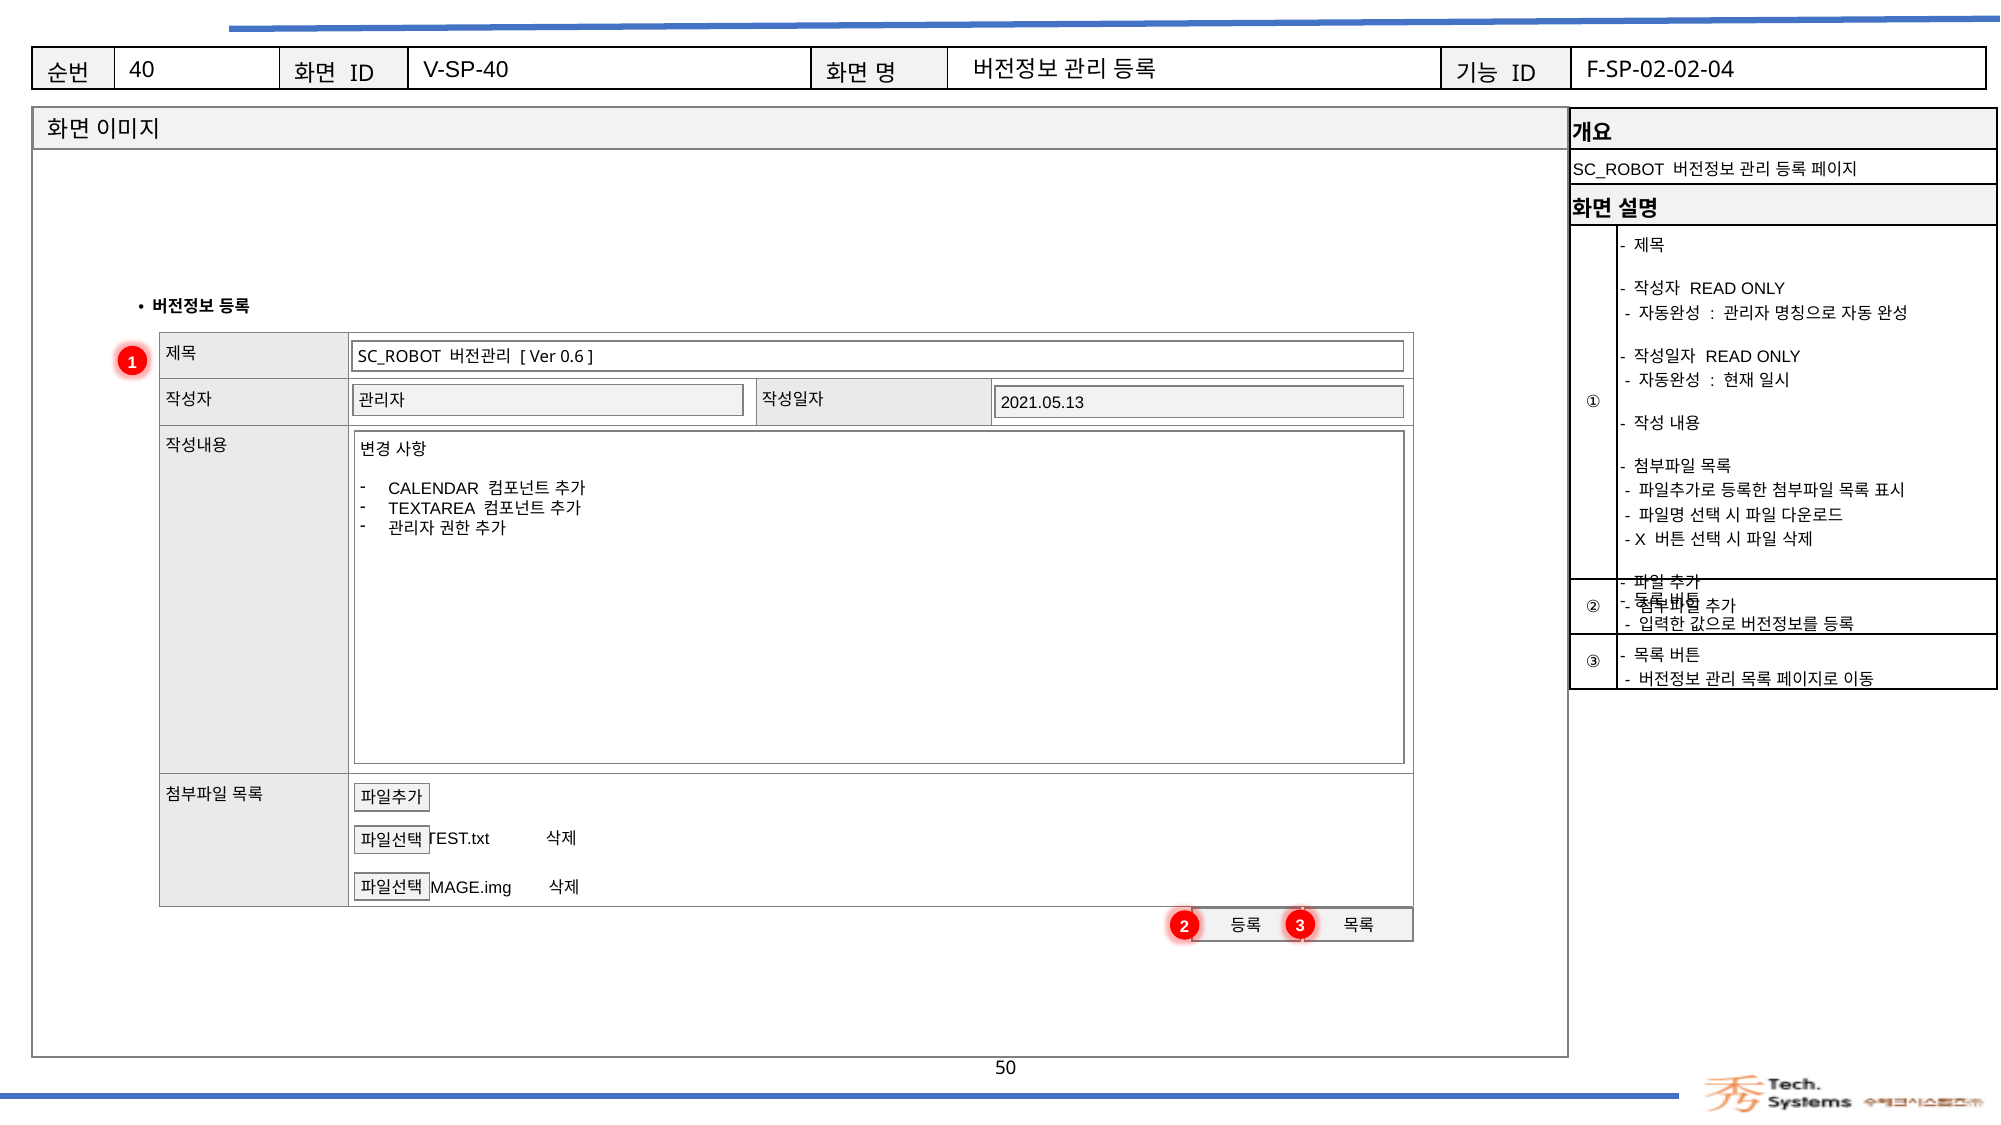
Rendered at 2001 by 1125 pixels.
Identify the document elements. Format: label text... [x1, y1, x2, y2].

text_box 관리자 [352, 384, 744, 416]
text_box 변경 사항 CALENDAR 컴포넌트 추가 TEXTAREA 컴포넌트 추가 관리자 권한 추가 [354, 430, 1404, 764]
text_box 버전정보 등록 [123, 288, 384, 324]
table_header 개요 [1571, 109, 1996, 148]
table_cell ② [1571, 580, 1616, 633]
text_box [100, 344, 165, 380]
table_header 제목 [160, 333, 348, 378]
text_box 버전정보 관리 등록 [958, 47, 1179, 90]
text_box 파일추가 [354, 783, 430, 811]
table_cell - 목록 버튼 - 버전정보 관리 목록 페이지로 이동 [1618, 635, 1996, 688]
table_cell ③ [1571, 635, 1616, 688]
table_cell 작성일자 [757, 379, 991, 425]
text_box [1268, 907, 1333, 944]
table_cell [349, 379, 756, 425]
table_cell 작성내용 [160, 426, 348, 773]
table_header 4/8 결제 서비스 점검 [349, 333, 1413, 378]
text_box 파일선택 [354, 872, 430, 901]
table_cell TEST.txt 삭제 IMAGE.img 삭제 [349, 774, 1413, 906]
table_cell 안녕하세요 SCROBOT입니다 . 결제 서비스 점검이 있었습니다. [349, 426, 1413, 773]
table_cell SC_ROBOT 버전정보 관리 등록 페이지 [1571, 150, 1996, 183]
table_cell 2021.04.08 [992, 379, 1413, 425]
picture [1702, 1073, 1987, 1114]
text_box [1152, 908, 1217, 944]
text_box 파일선택 [354, 826, 430, 854]
text_box 등록 [1200, 907, 1268, 941]
text_box V-SP-40 [408, 47, 524, 90]
table_cell - 제목 - 작성자 READ ONLY - 자동완성 : 관리자 명칭으로 자동 완성 - 작성일자 READ ONLY - 자동완성 : 현재 일시 - 작성 내용 - 첨부파일 목록 - 파일추가로 등록한 첨부파일 목록 표시 - 파일명 선택 시 파일 다운로드 - X 버튼 선택 시 파일 삭제 - 파일 추가 - 첨부파일 추가 [1618, 226, 1996, 578]
table_cell ① [1571, 226, 1616, 578]
table_cell 첨부파일 목록 [160, 774, 348, 906]
text_box 목록 [1333, 907, 1414, 941]
text_box SC_ROBOT 버전관리 [ Ver 0.6 ] [351, 340, 1404, 371]
text_box F-SP-02-02-04 [1571, 47, 1756, 90]
text_box 2021.05.13 [994, 385, 1404, 418]
text_box 40 [114, 47, 170, 90]
table_cell 작성자 [160, 379, 348, 425]
table_cell - 등록 버튼 - 입력한 값으로 버전정보를 등록 [1618, 580, 1996, 633]
table_cell 화면 설명 [1571, 185, 1996, 224]
